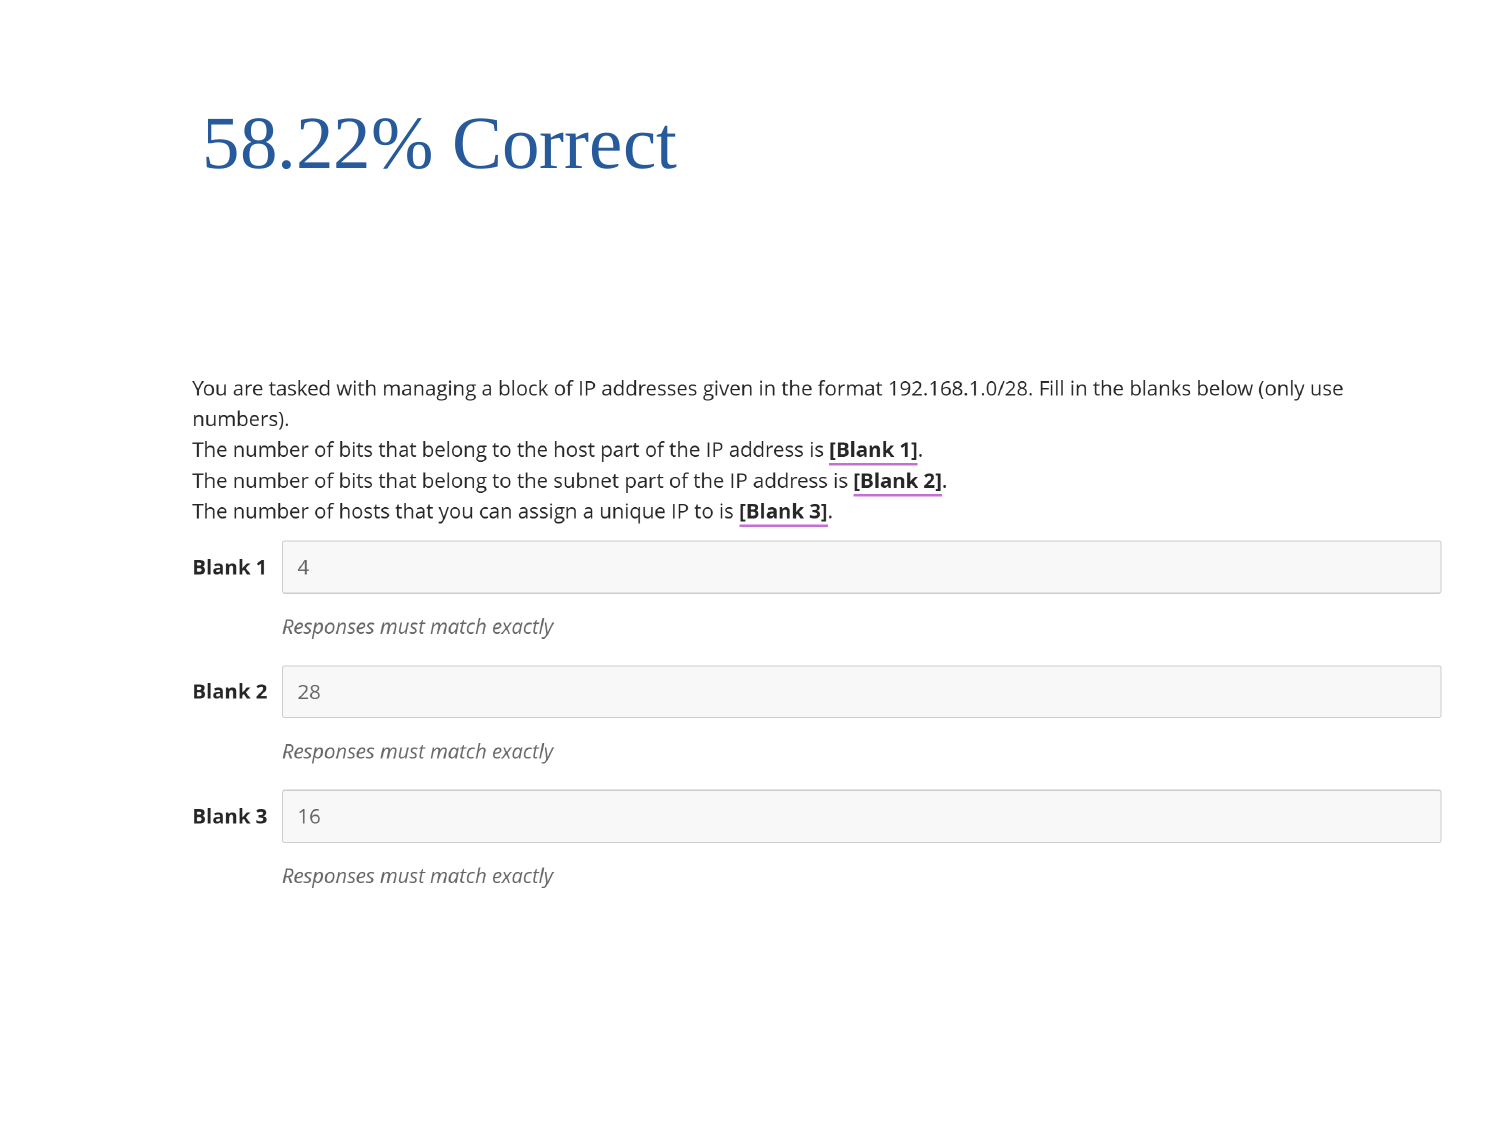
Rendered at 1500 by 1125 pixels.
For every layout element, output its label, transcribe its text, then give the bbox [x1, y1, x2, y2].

title 58.22% Correct [187, 45, 1450, 233]
picture [187, 376, 1451, 892]
